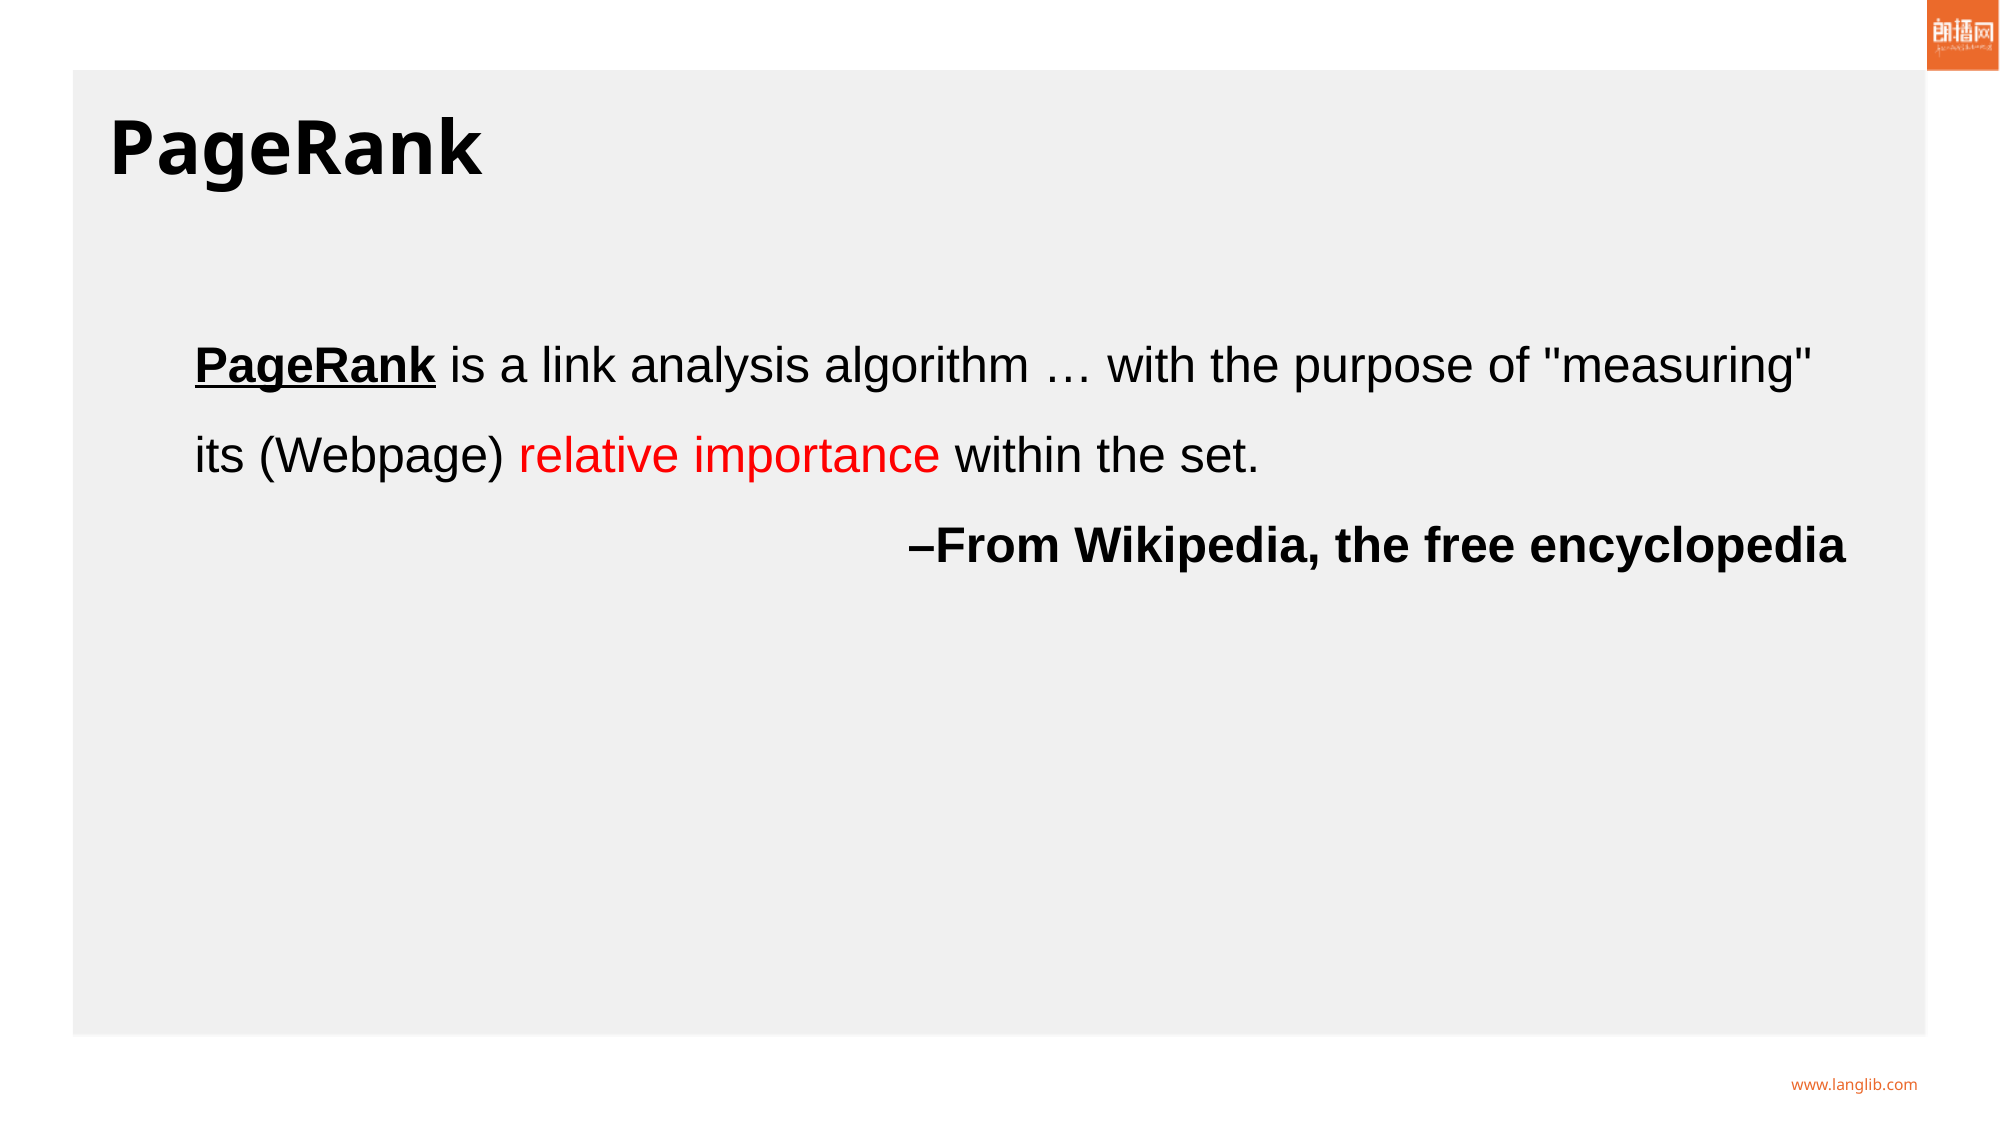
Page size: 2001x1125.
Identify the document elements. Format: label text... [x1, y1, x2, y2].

text_box PageRank [94, 92, 499, 198]
text_box PageRank is a link analysis algorithm … with the purpose of "measuring" its (Webpage) relative importance within the set. –From Wikipedia, the free encyclopedia [179, 234, 1862, 580]
picture [72, 0, 2000, 1037]
